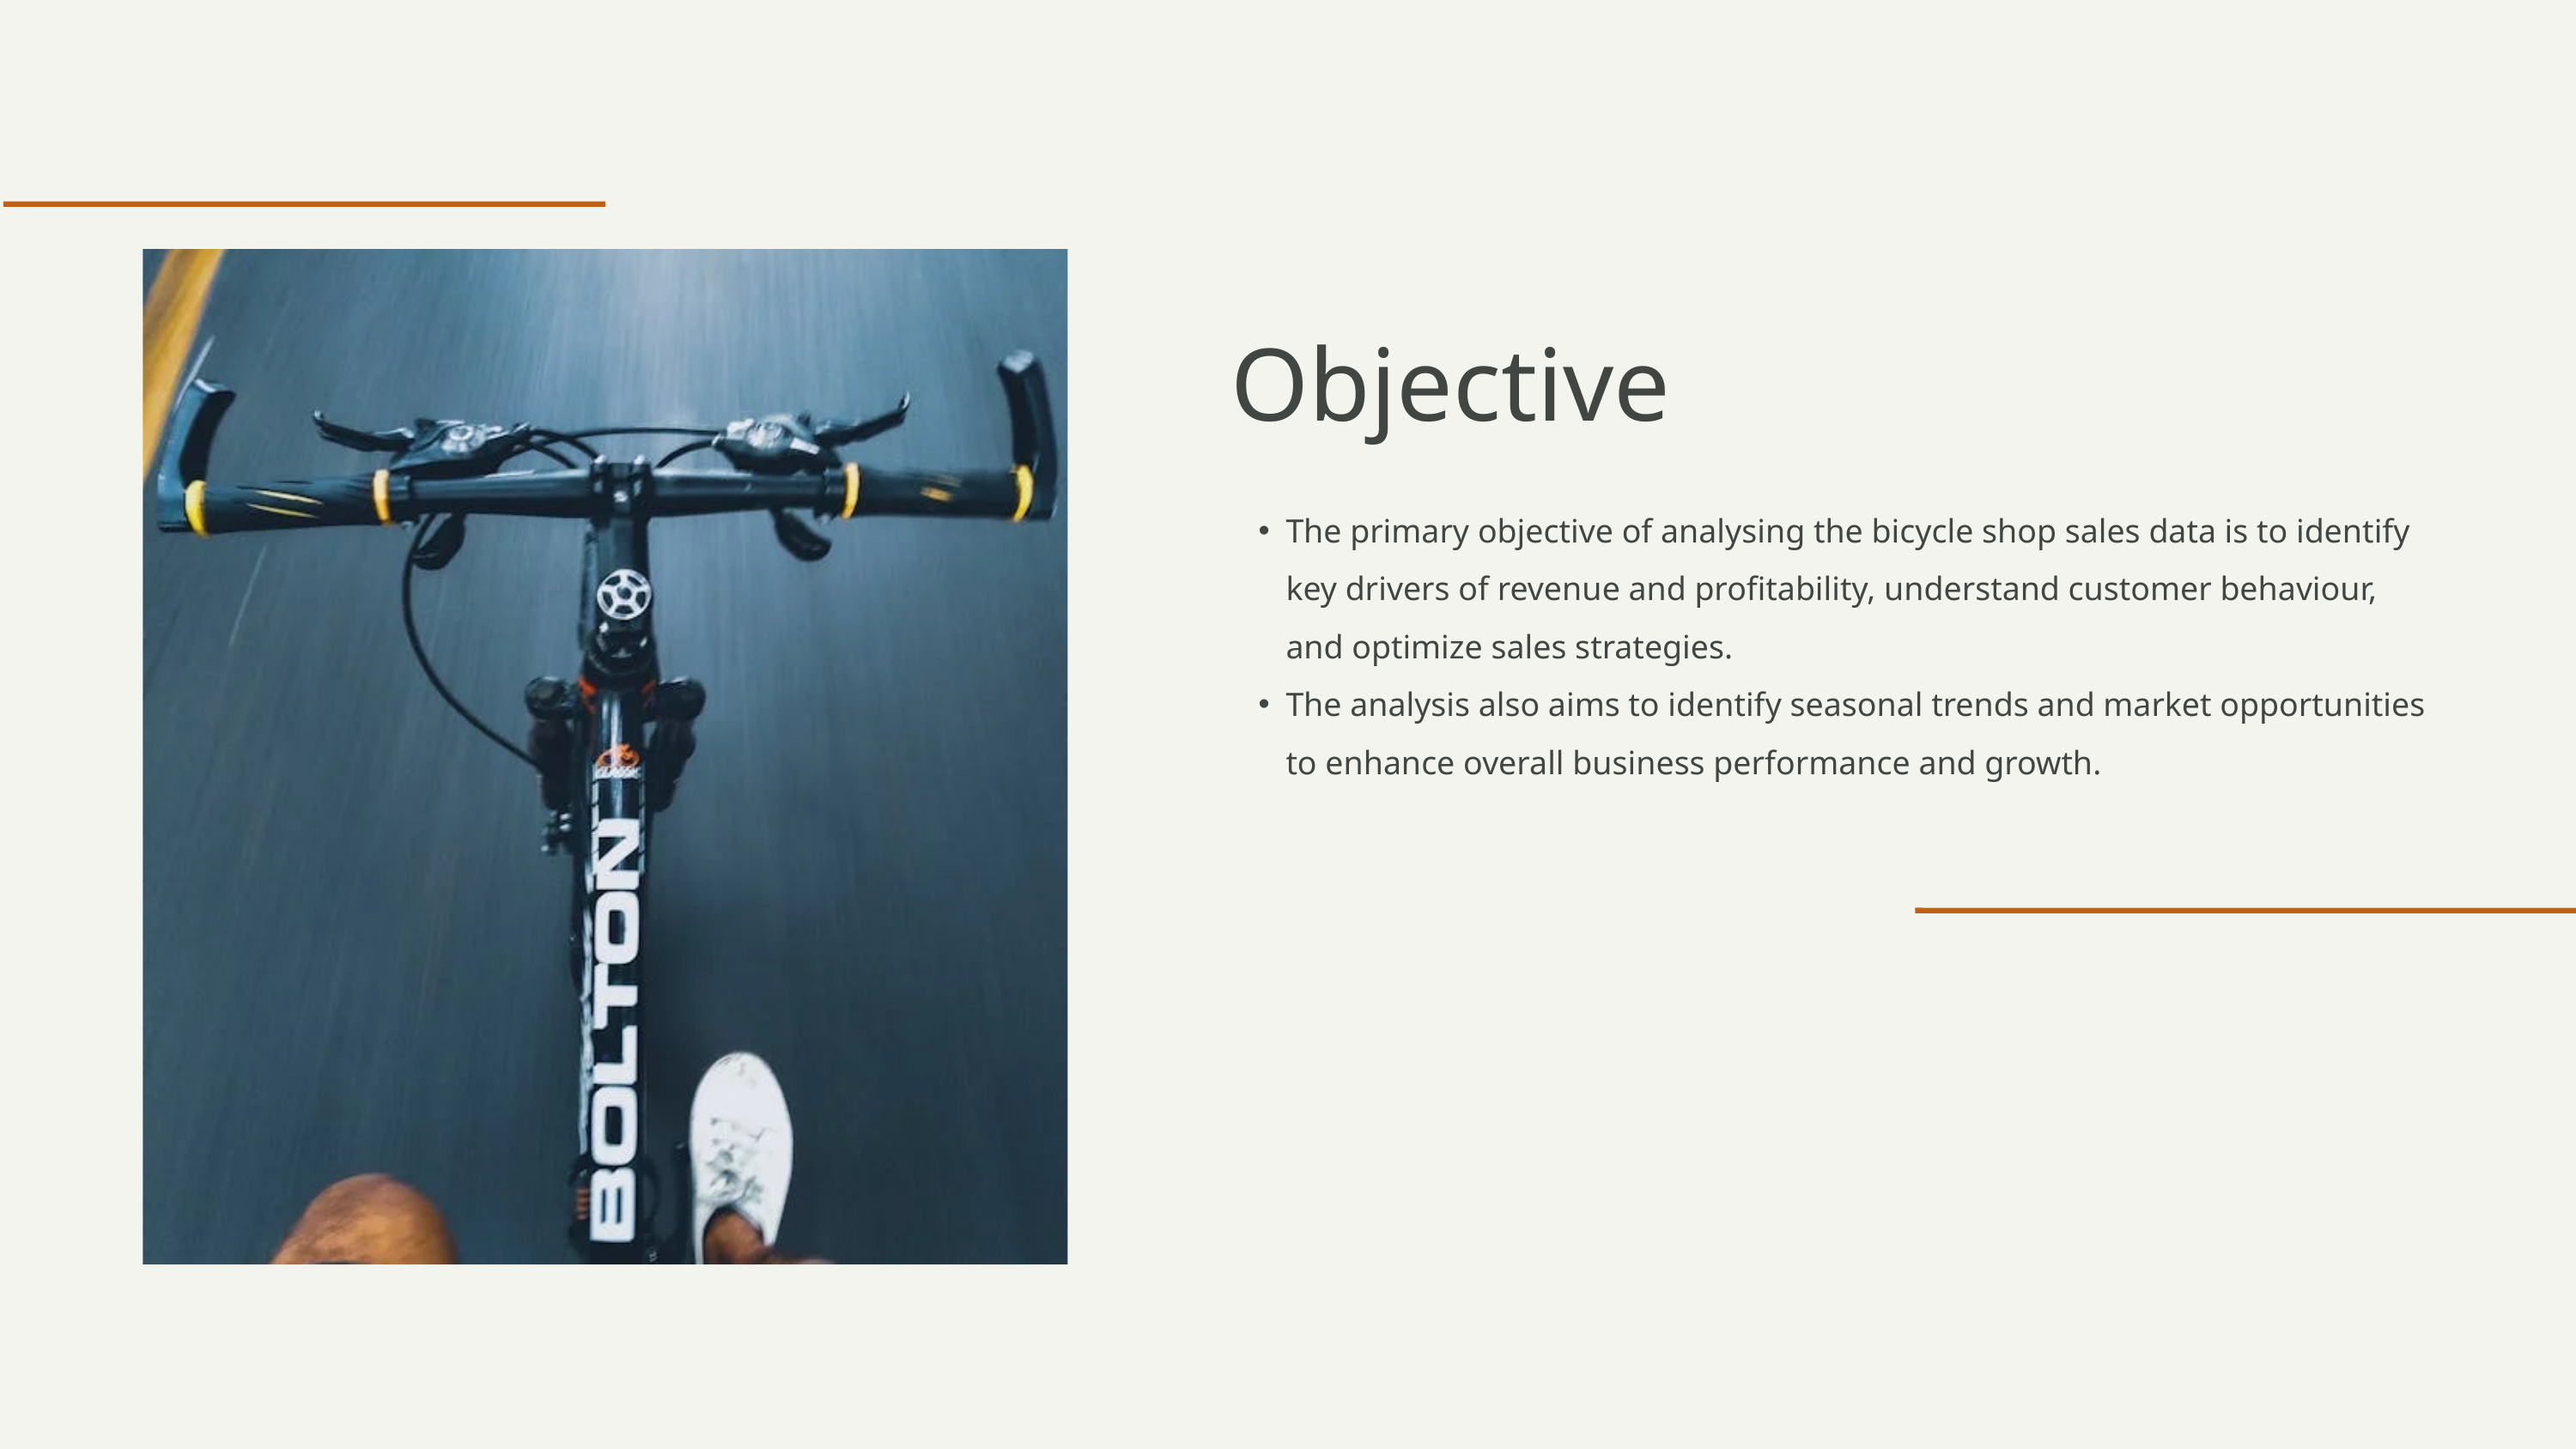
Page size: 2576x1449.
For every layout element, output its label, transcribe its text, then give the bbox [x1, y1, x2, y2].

text_box The primary objective of analysing the bicycle shop sales data is to identify key drivers of revenue and profitability, understand customer behaviour, and optimize sales strategies. The analysis also aims to identify seasonal trends and market opportunities to enhance overall business performance and growth. [1230, 491, 2432, 782]
text_box [143, 249, 1068, 1264]
text_box Objective [1230, 316, 2432, 442]
